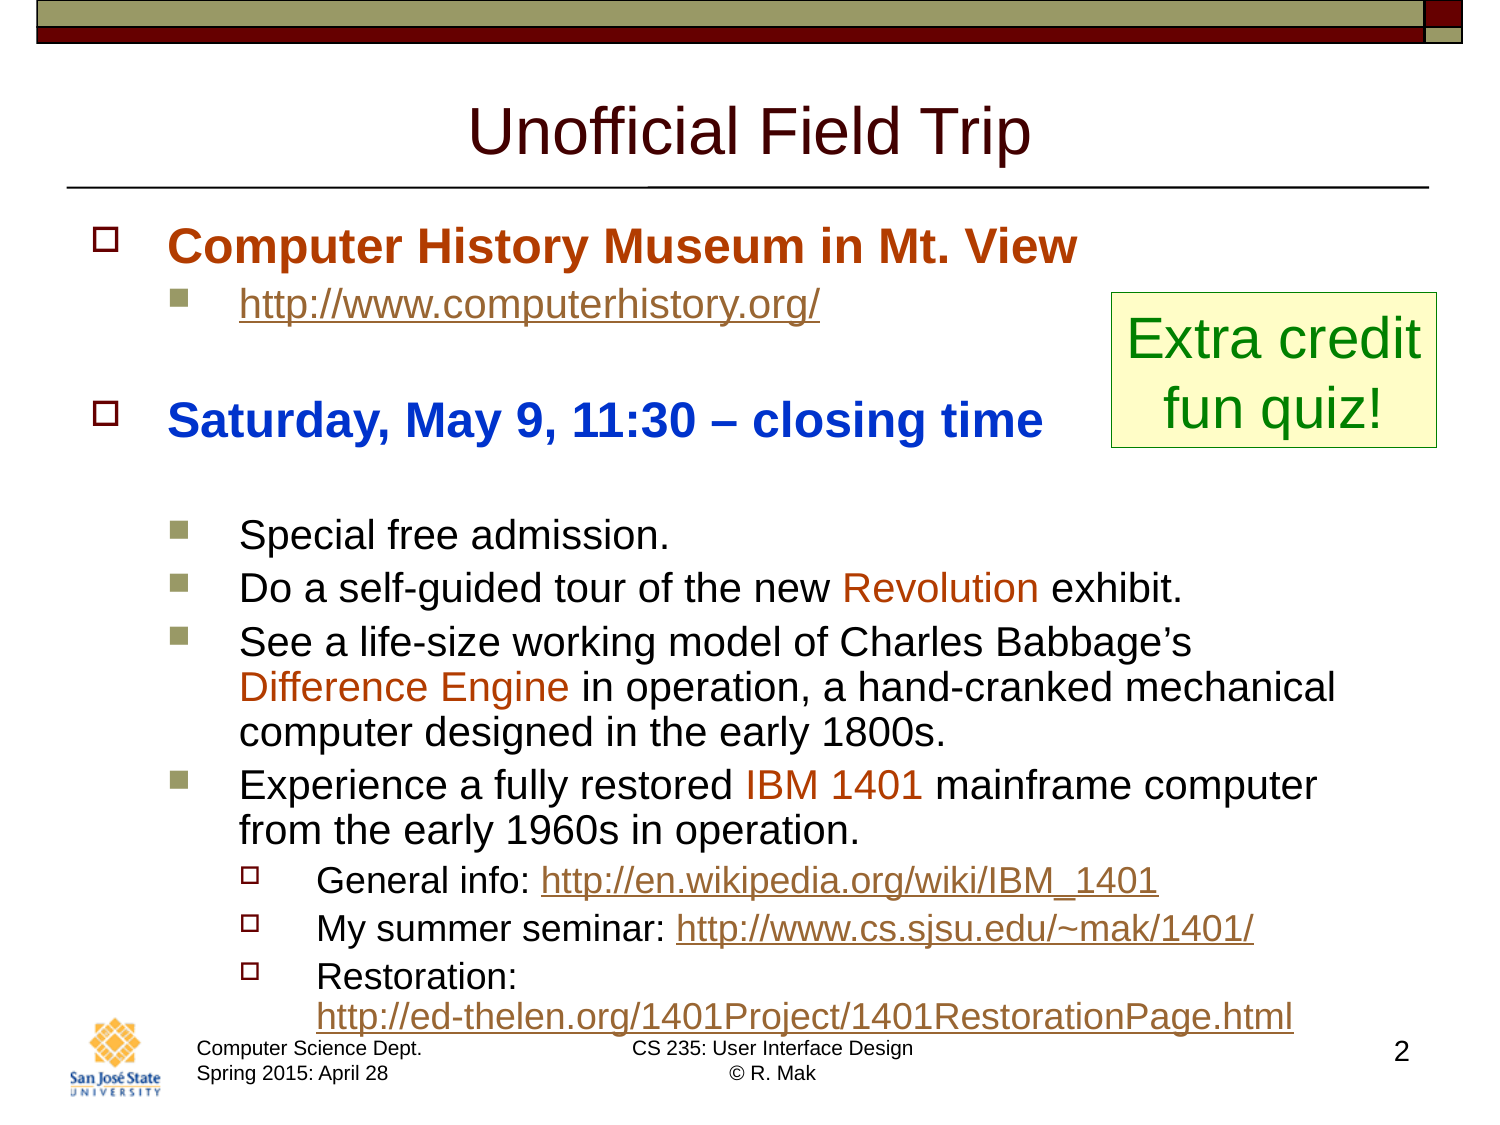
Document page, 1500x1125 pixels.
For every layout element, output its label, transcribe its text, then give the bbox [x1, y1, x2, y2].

text_box Extra credit fun quiz! [1111, 292, 1437, 448]
title Unofficial Field Trip [75, 67, 1425, 175]
list Computer History Museum in Mt. View http://www.computerhistory.org/ Saturday, May 9, 11:30 – closing time Special free admission. Do a self-guided tour of the new Revolution exhibit. See a life-size working model of Charles Babbage’s Difference Engine in operation, a hand-cranked mechanical computer designed in the early 1800s. Experience a fully restored IBM 1401 mainframe computer from the early 1960s in operation. General info: http://en.wikipedia.org/wiki/IBM_1401 My summer seminar: http://www.cs.sjsu.edu/~mak/1401/ Restoration: http://ed-thelen.org/1401Project/1401RestorationPage.html [75, 212, 1425, 1006]
slide_number 2 [1112, 1025, 1425, 1100]
picture [60, 1012, 166, 1112]
